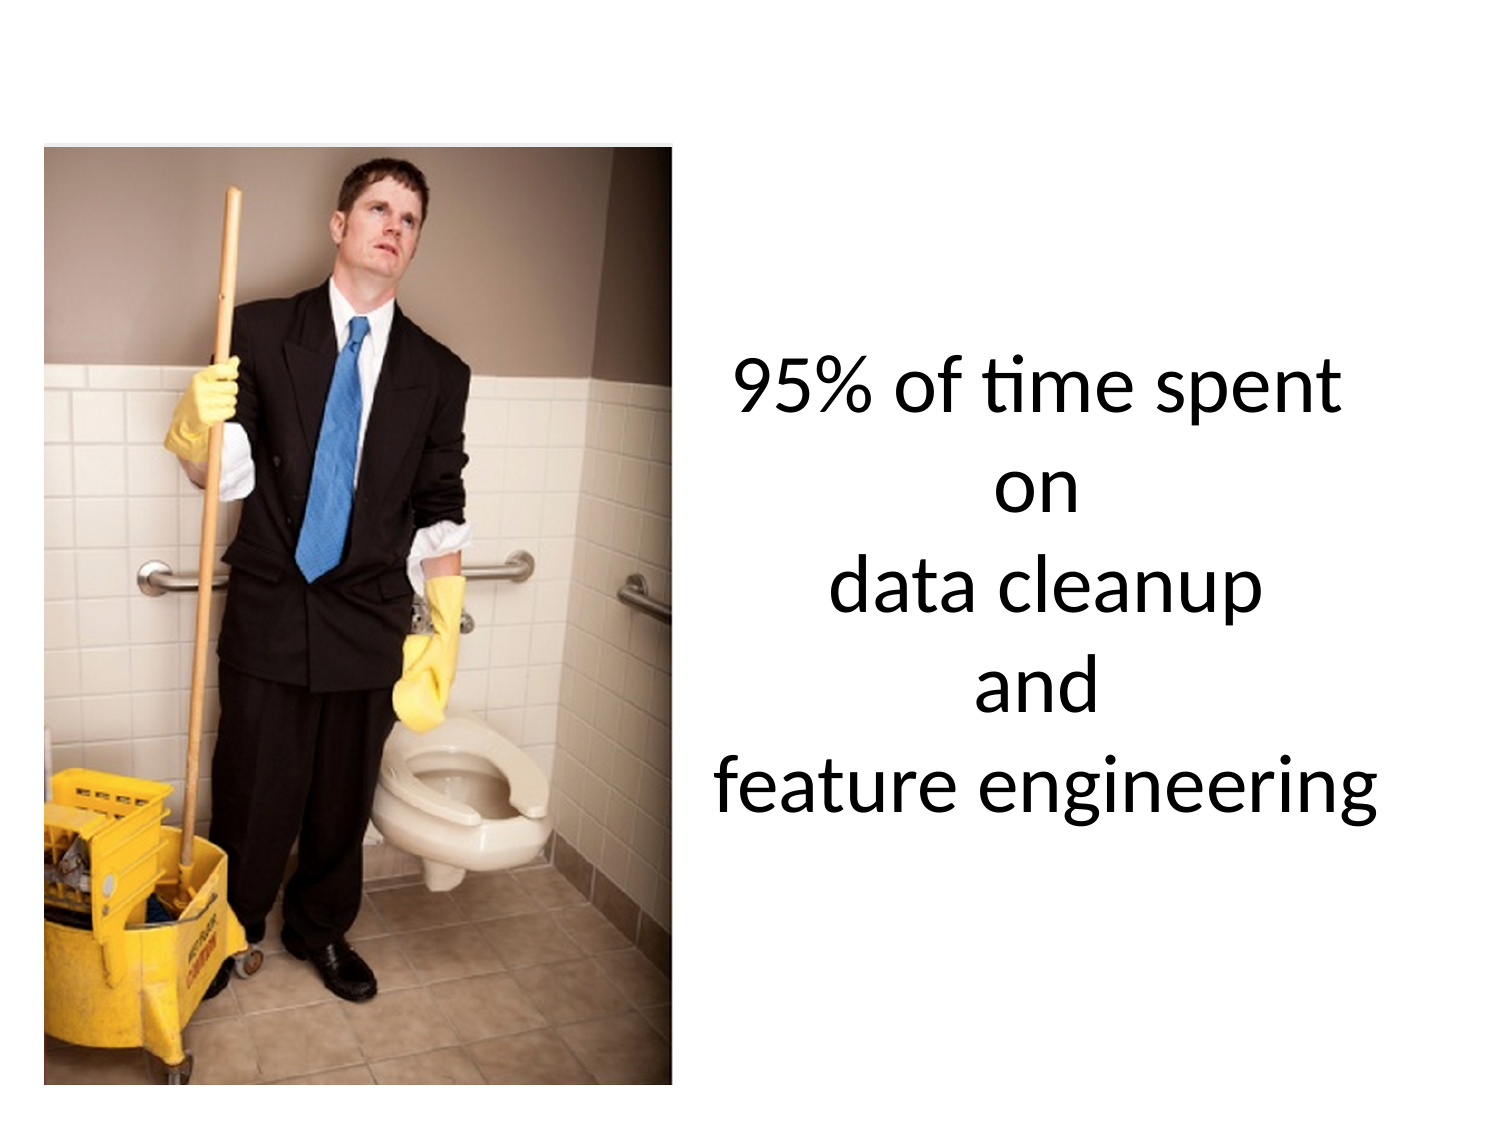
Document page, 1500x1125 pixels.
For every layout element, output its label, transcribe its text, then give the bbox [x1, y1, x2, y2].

title 95% of time spent on data cleanup and feature engineering [676, 146, 1500, 1002]
picture [44, 143, 673, 1085]
